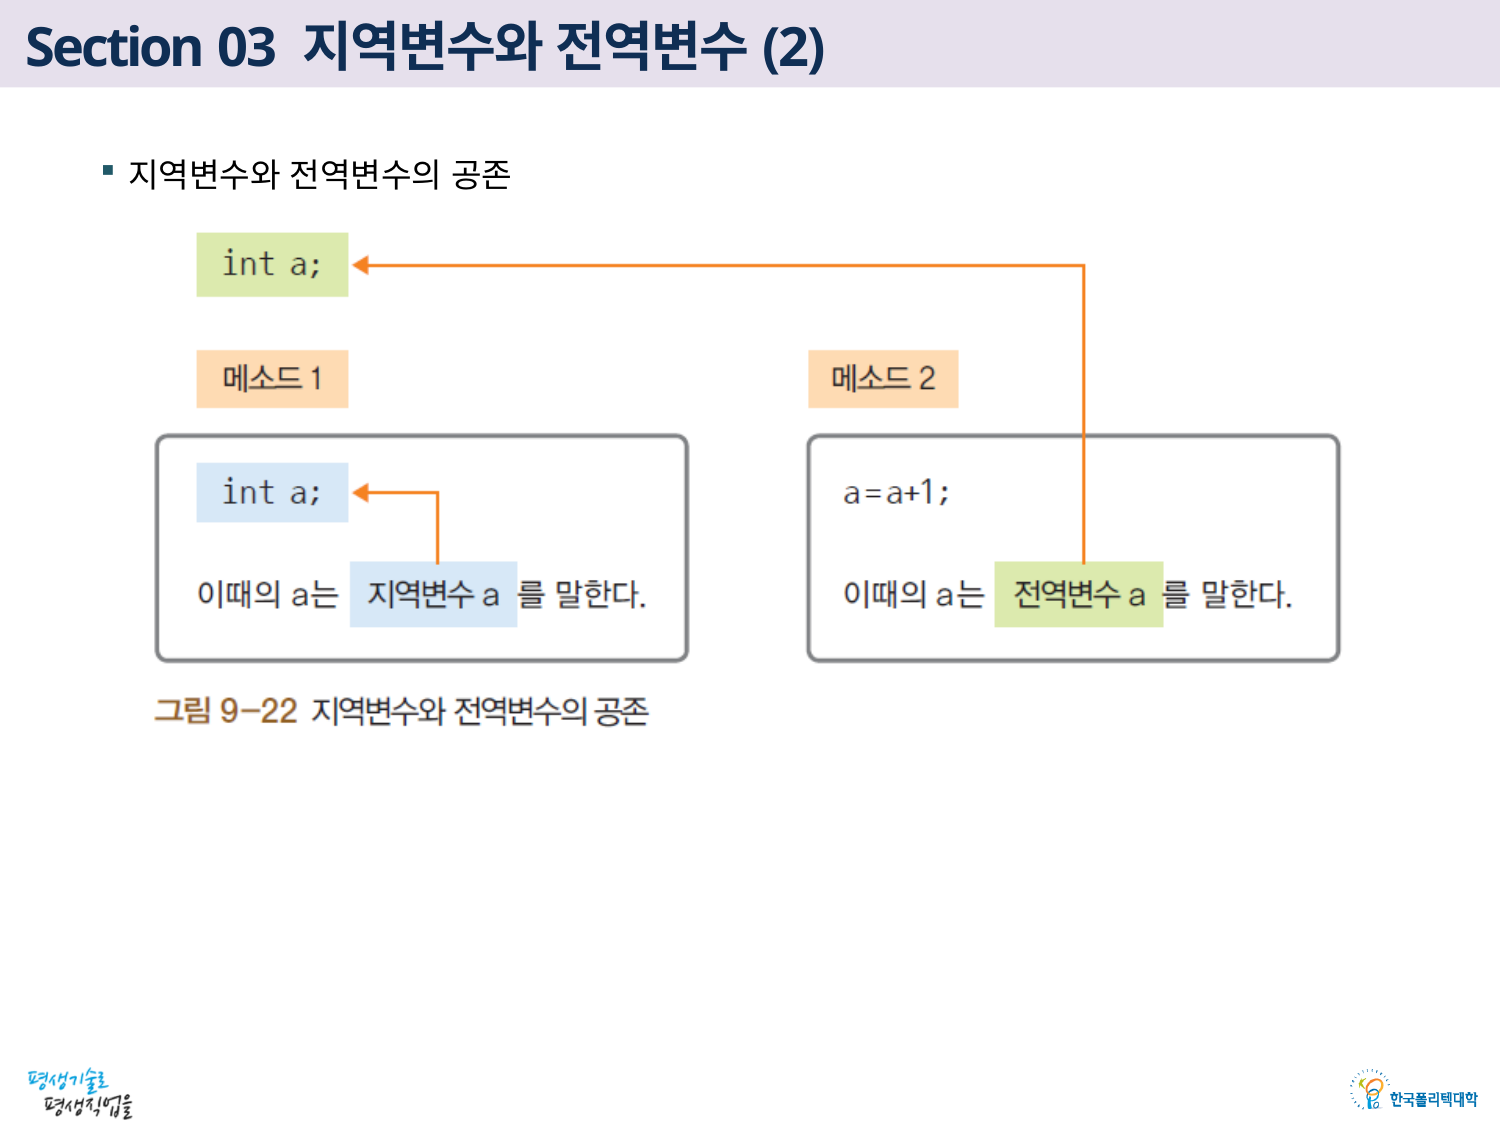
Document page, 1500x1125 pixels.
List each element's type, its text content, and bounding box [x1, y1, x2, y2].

list 지역변수와 전역변수의 공존 [10, 126, 1481, 1057]
picture [150, 222, 1350, 734]
title Section 03 지역변수와 전역변수(2) [10, 5, 1288, 84]
picture [17, 1062, 167, 1122]
picture [1346, 1064, 1481, 1114]
